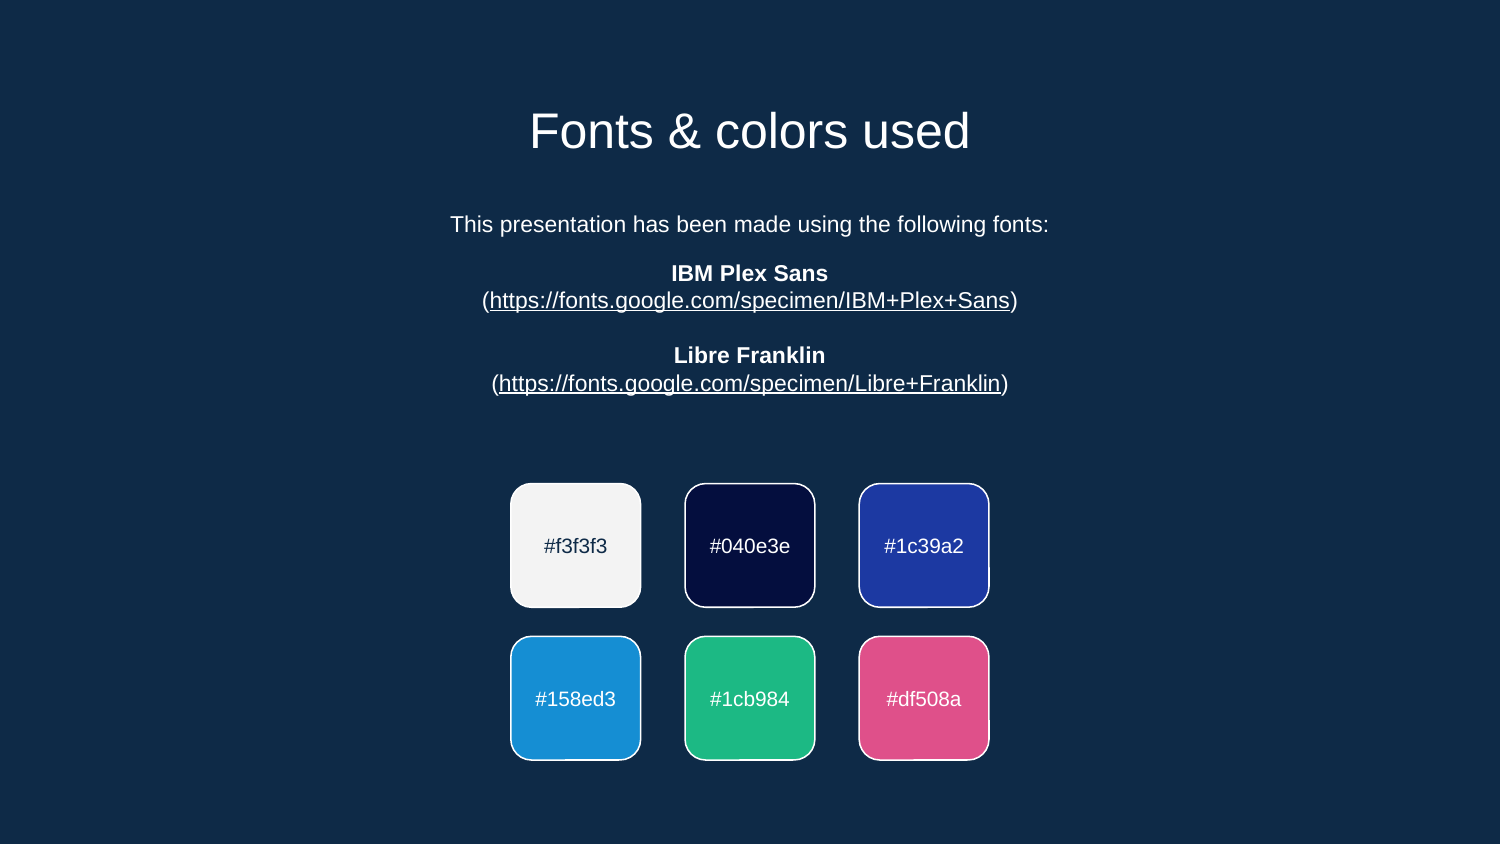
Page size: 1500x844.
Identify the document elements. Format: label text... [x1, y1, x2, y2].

text_box [685, 735, 815, 761]
text_box [859, 582, 989, 608]
text_box [685, 582, 815, 608]
text_box [510, 735, 641, 761]
text_box #f3f3f3 [510, 509, 641, 582]
text_box [685, 636, 815, 662]
text_box #1cb984 [685, 662, 815, 735]
text_box [859, 636, 989, 662]
title Fonts & colors used [117, 83, 1383, 163]
text_box #040e3e [685, 509, 815, 582]
text_box #1c39a2 [859, 509, 989, 582]
text_box [510, 483, 641, 509]
text_box [510, 582, 641, 608]
text_box This presentation has been made using the following fonts: IBM Plex Sans (https://fonts.google.com/specimen/IBM+Plex+Sans) Libre Franklin (https://fonts.google.com/specimen/Libre+Franklin) [117, 194, 1383, 429]
text_box [859, 483, 989, 509]
text_box #df508a [859, 662, 989, 735]
text_box [859, 735, 989, 761]
text_box [510, 636, 641, 662]
text_box #158ed3 [510, 662, 641, 735]
text_box [685, 483, 815, 509]
